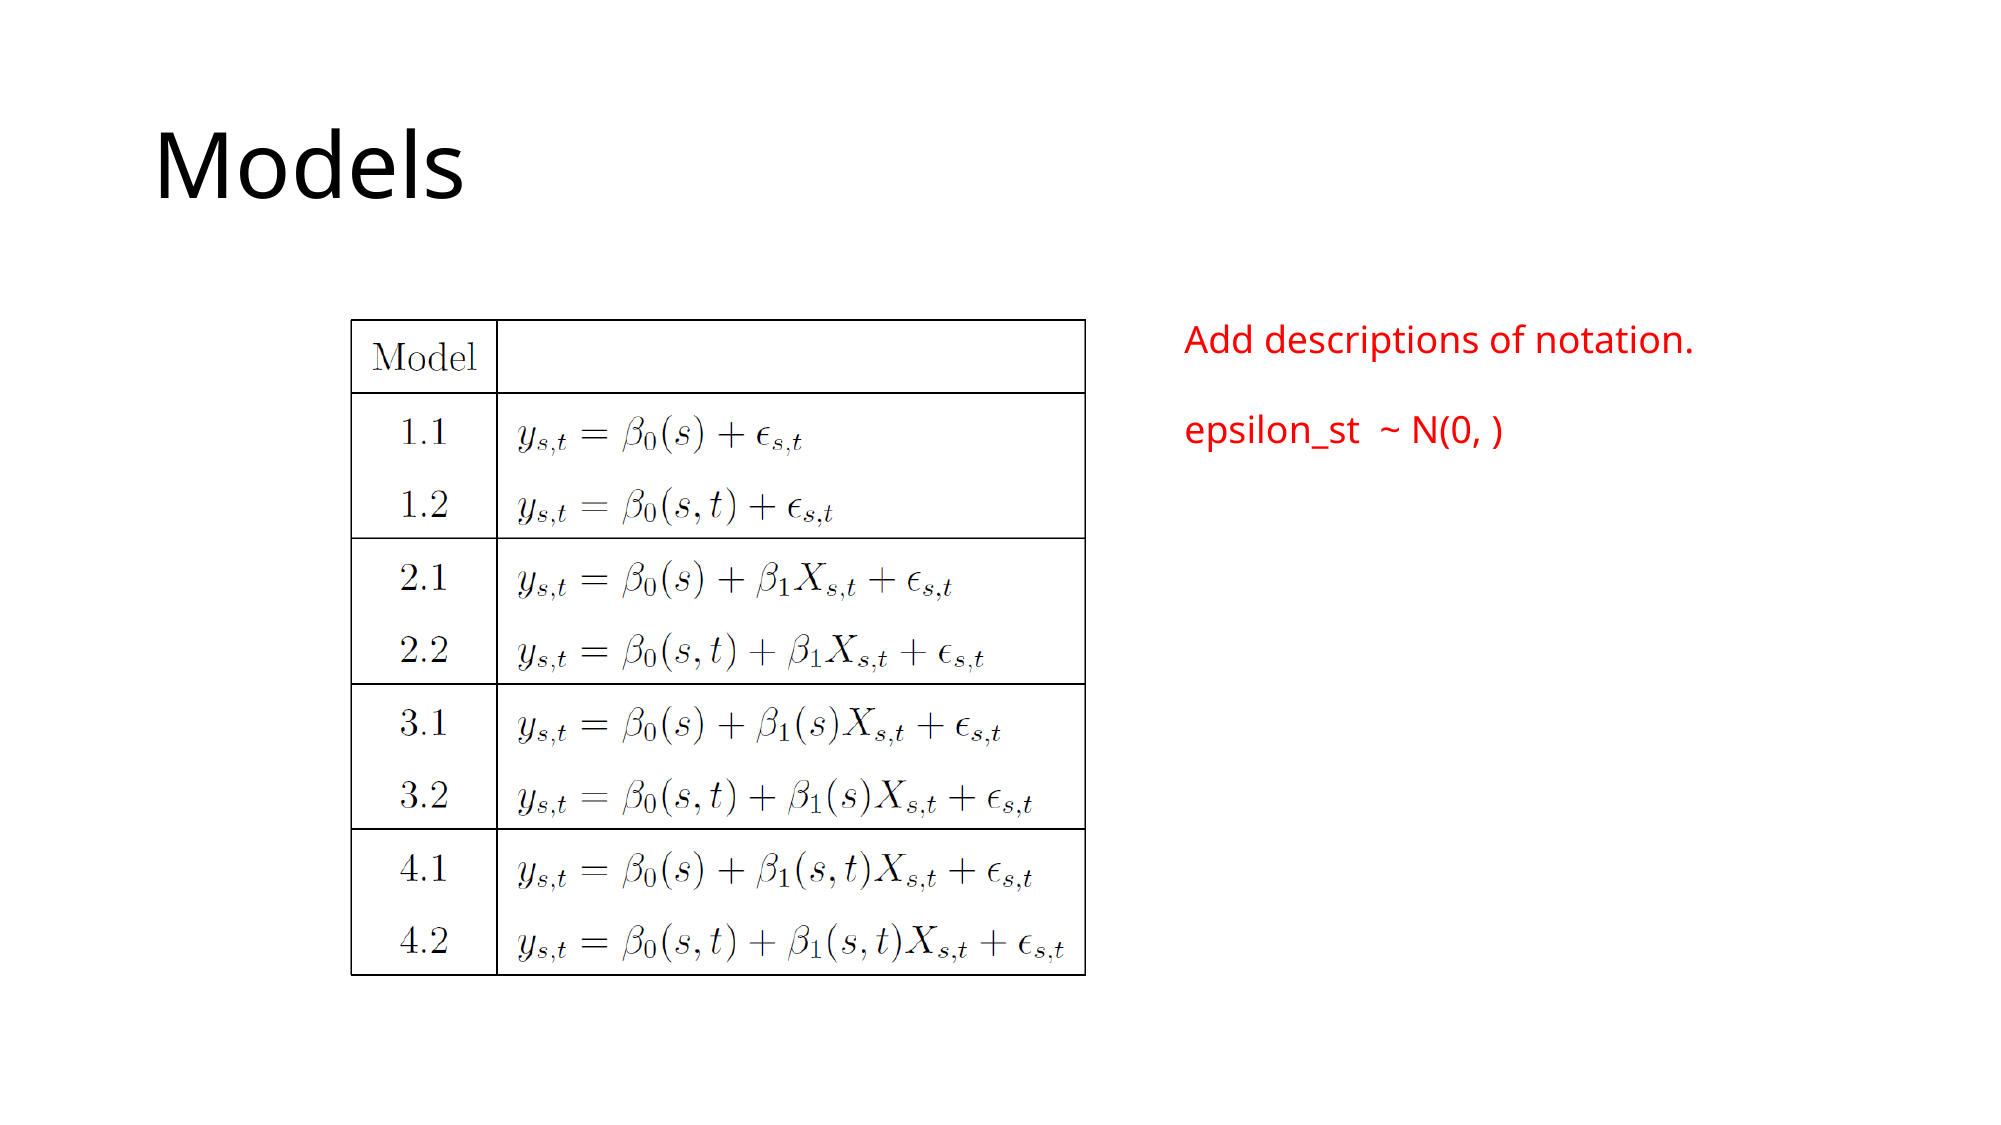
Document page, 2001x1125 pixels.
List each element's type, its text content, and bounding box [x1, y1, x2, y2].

title Models [137, 59, 1863, 278]
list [330, 287, 1105, 1003]
text_box Add descriptions of notation. epsilon_st ~ N(0, ) [1169, 309, 1847, 459]
